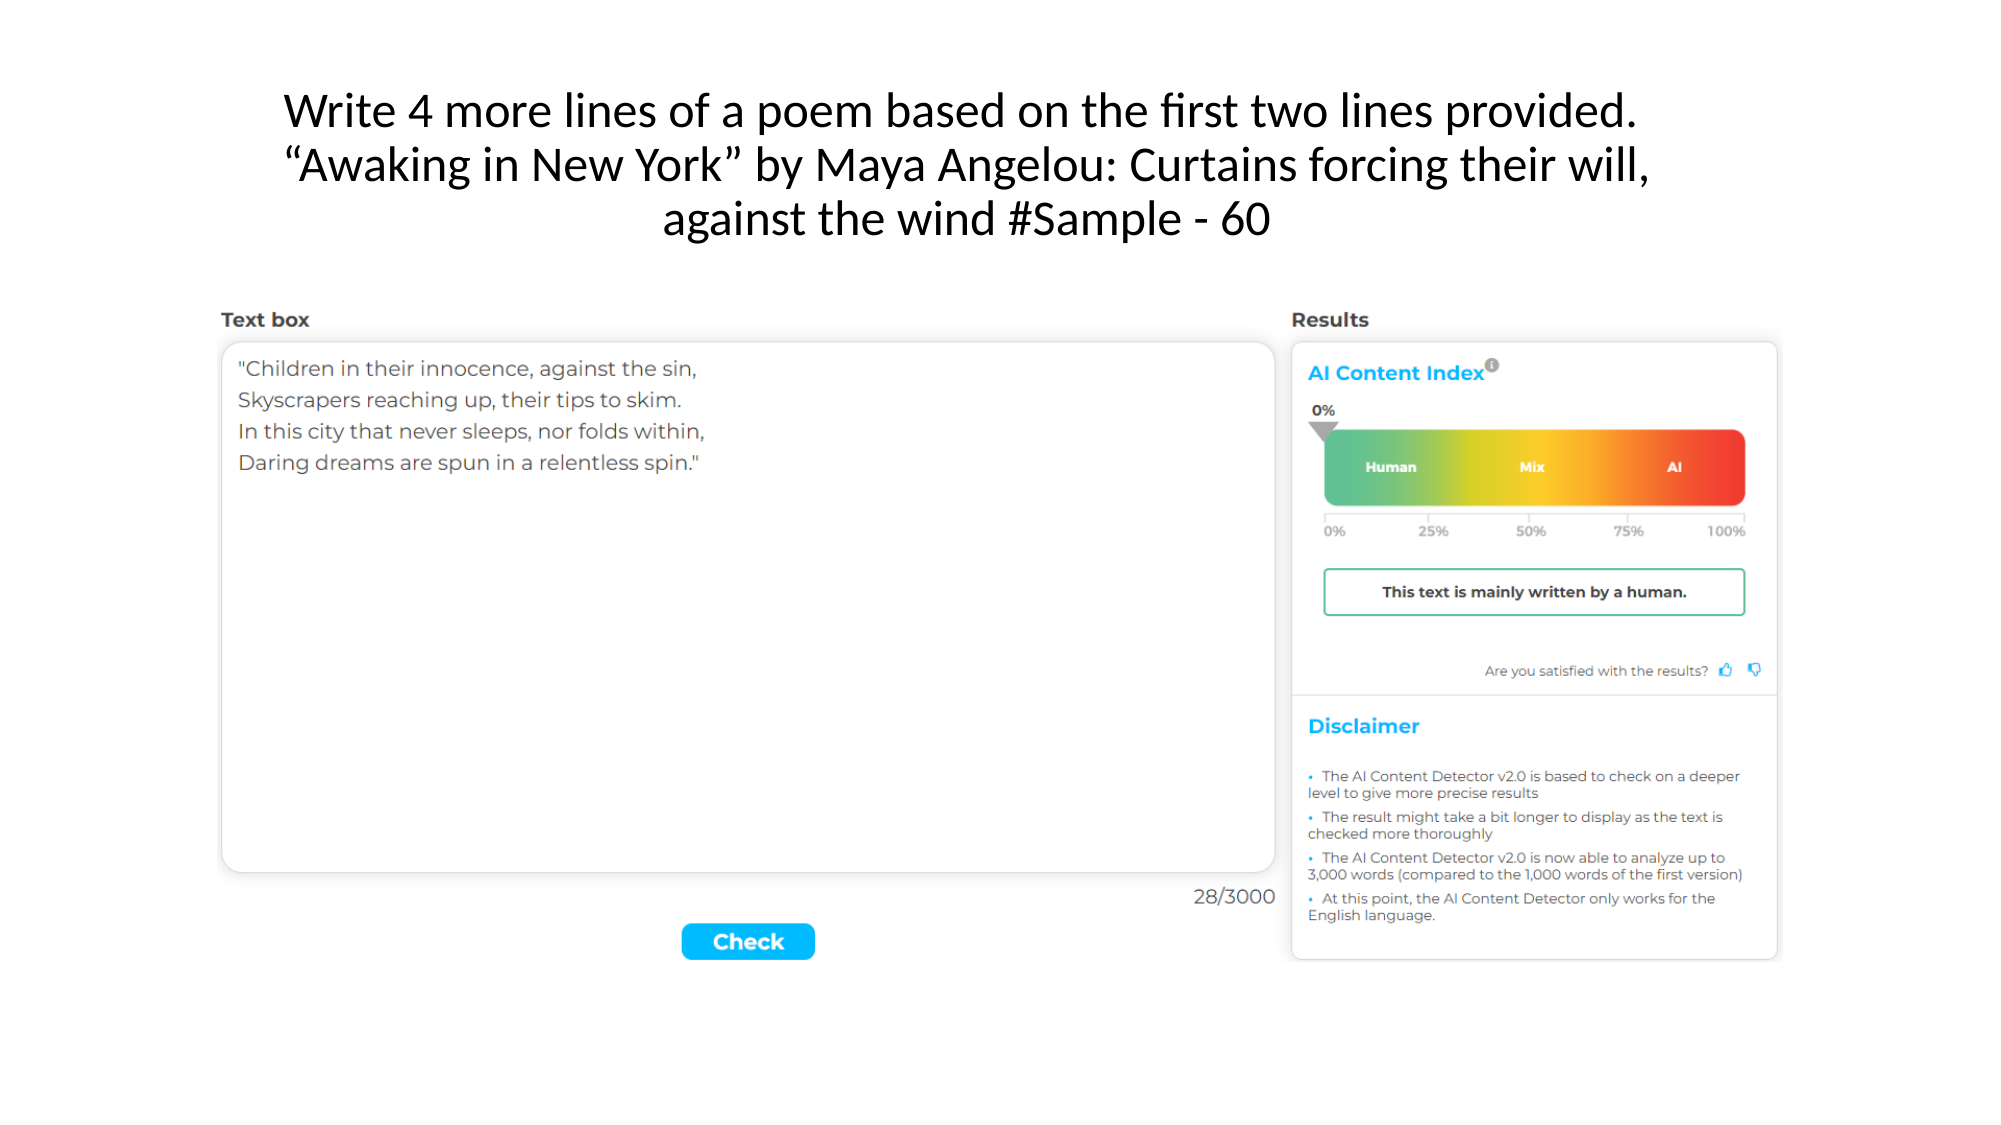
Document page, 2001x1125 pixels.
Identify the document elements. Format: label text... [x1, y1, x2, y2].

subtitle Write 4 more lines of a poem based on the first two lines provided. “Awaking in New York” by Maya Angelou: Curtains forcing their will, against the wind #Sample - 60 [216, 76, 1717, 255]
picture [217, 309, 1783, 962]
